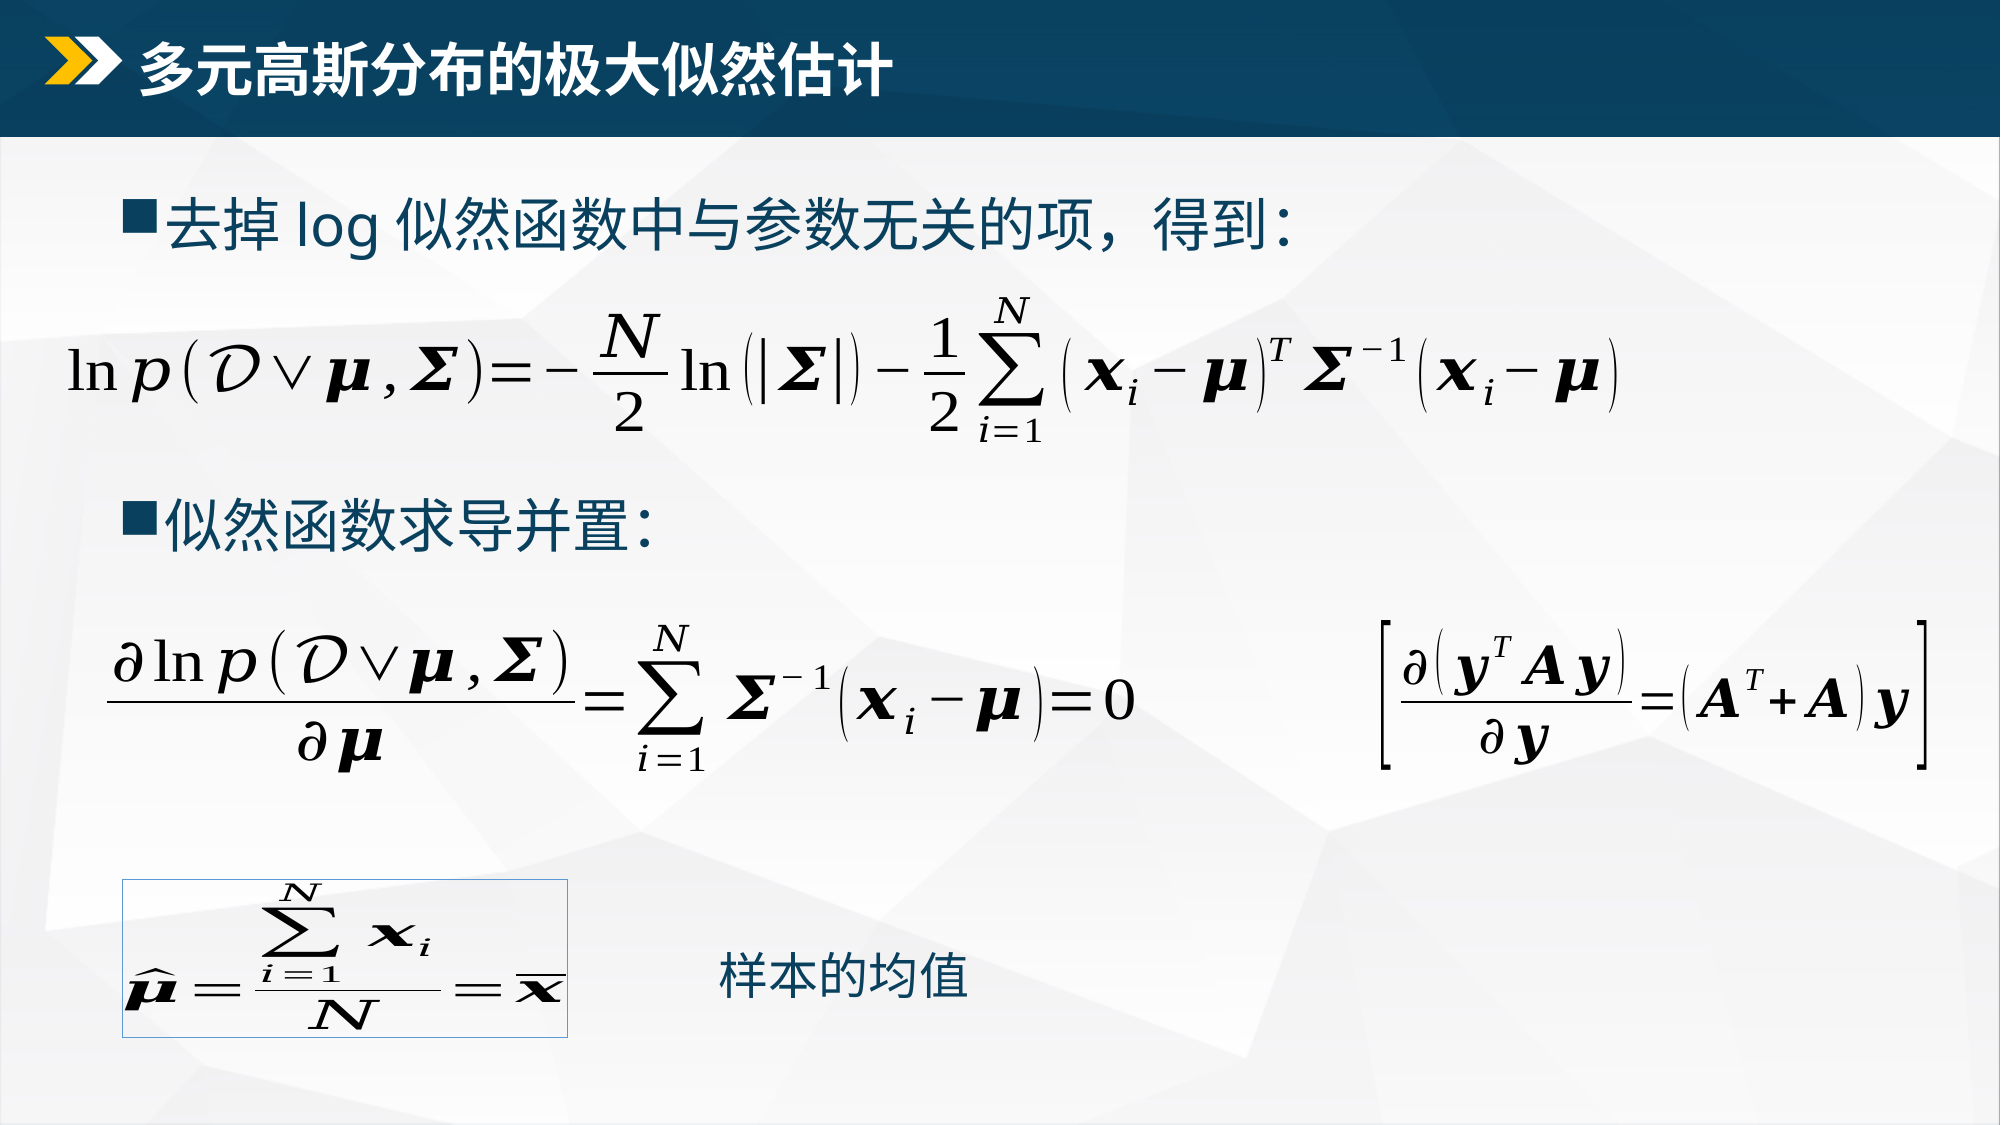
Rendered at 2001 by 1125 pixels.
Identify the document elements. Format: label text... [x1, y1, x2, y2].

title 多元高斯分布的极大似然估计 [122, 33, 1755, 124]
picture [0, 0, 2000, 1125]
text_box 样本的均值 [704, 937, 984, 1012]
